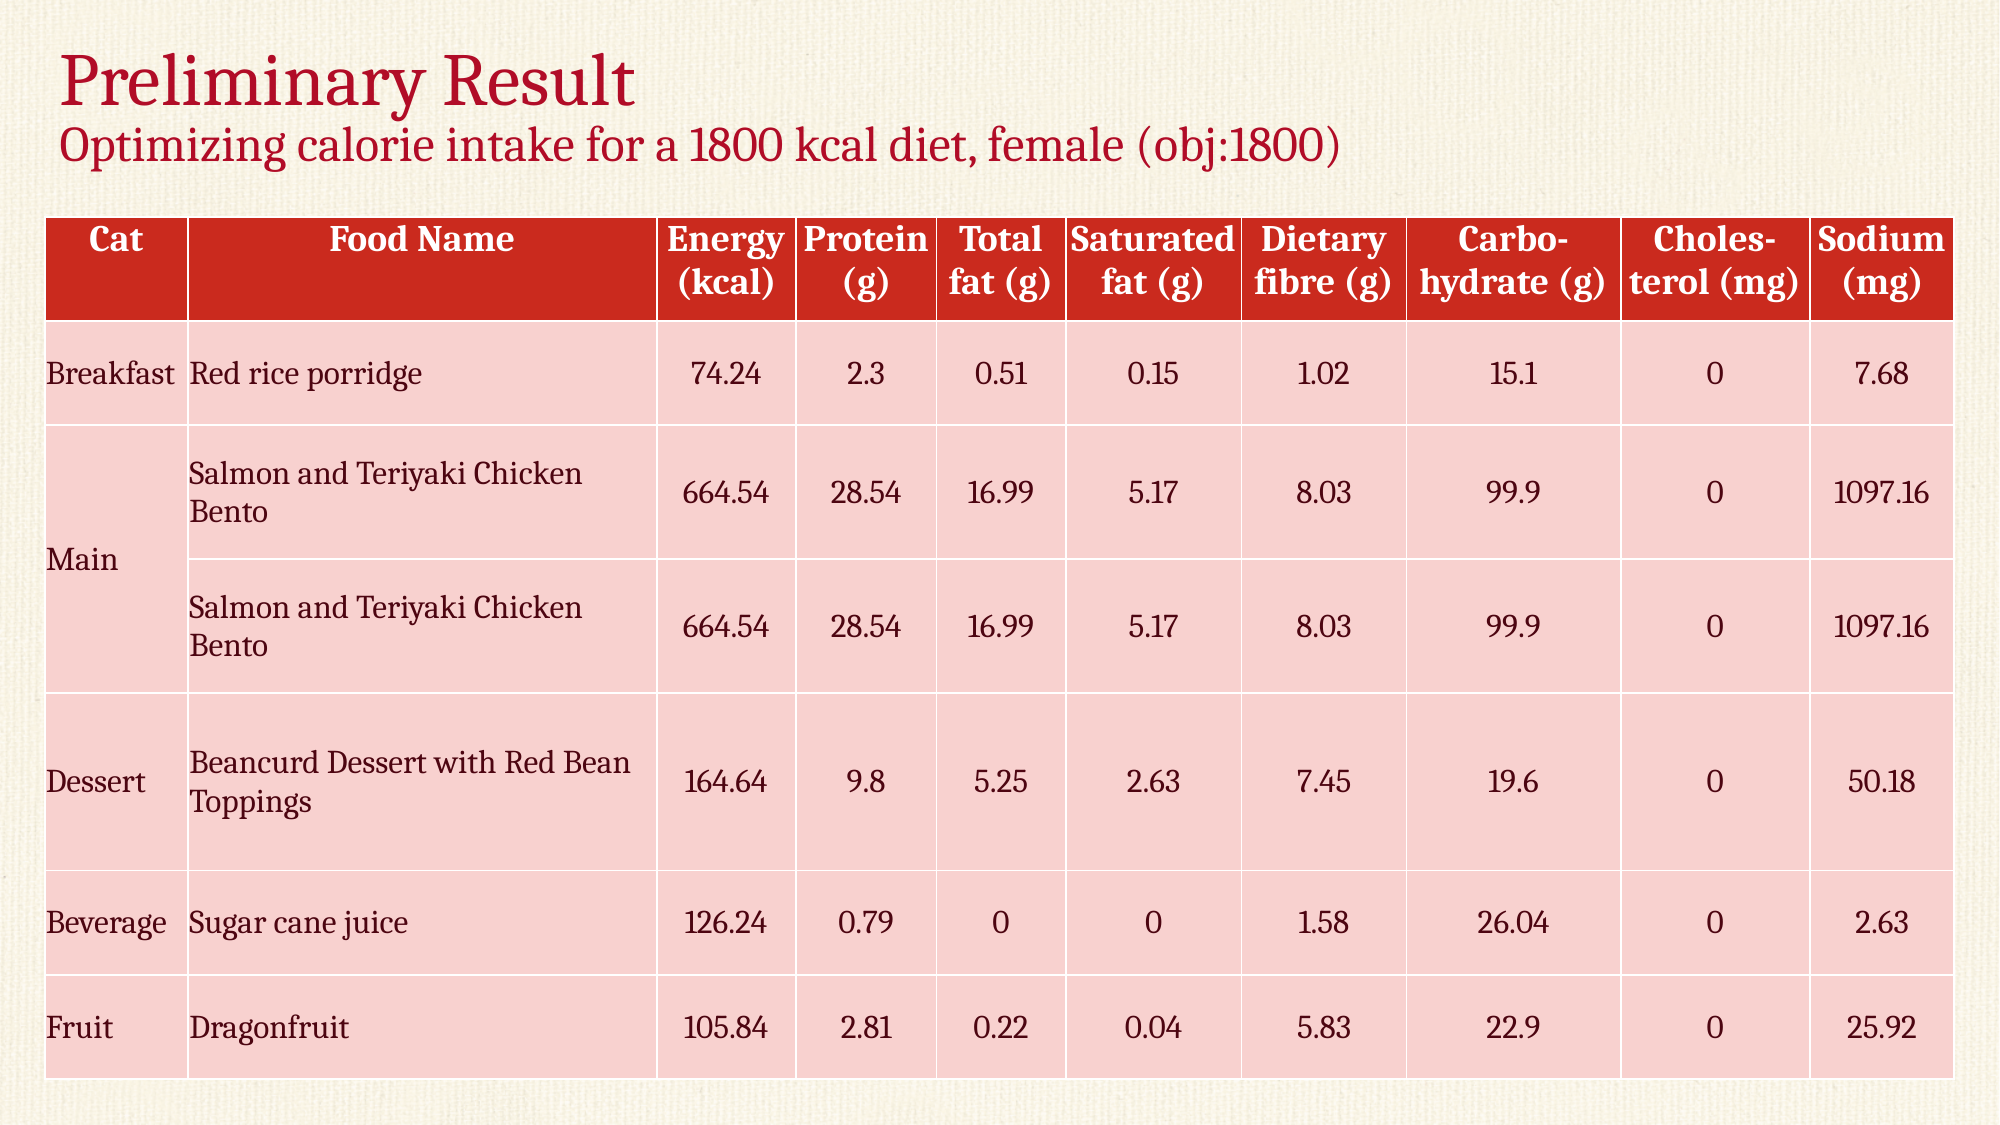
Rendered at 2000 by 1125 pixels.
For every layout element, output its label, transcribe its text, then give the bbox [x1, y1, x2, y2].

table_cell 7.68 [1811, 322, 1953, 424]
table_cell 0.51 [937, 322, 1065, 424]
table_cell 9.8 [797, 694, 936, 870]
table_cell 28.54 [797, 560, 936, 692]
text_box Preliminary Result Optimizing calorie intake for a 1800 kcal diet, female (obj:1800) [44, 37, 1663, 135]
table_cell 0.79 [797, 871, 936, 974]
table_cell 0.04 [1067, 976, 1241, 1078]
table_cell 28.54 [797, 426, 936, 558]
table_cell 0 [1622, 322, 1809, 424]
table_cell 74.24 [658, 322, 795, 424]
table_header Saturated fat (g) [1067, 218, 1241, 320]
table_cell Sugar cane juice [189, 871, 656, 974]
table_cell 0 [1622, 426, 1809, 558]
table_cell 0.22 [937, 976, 1065, 1078]
table_cell 0 [937, 871, 1065, 974]
picture [0, 0, 2000, 1125]
table_cell Salmon and Teriyaki Chicken Bento [189, 426, 656, 558]
table_cell 15.1 [1407, 322, 1620, 424]
table_cell Beverage [46, 871, 187, 974]
table_cell Salmon and Teriyaki Chicken Bento [189, 560, 656, 692]
table_cell 50.18 [1811, 694, 1953, 870]
table_cell 2.63 [1811, 871, 1953, 974]
table_header Cat [46, 218, 187, 320]
table_cell 0 [1622, 976, 1809, 1078]
table_cell Fruit [46, 976, 187, 1078]
table_cell 0 [1067, 871, 1241, 974]
table_cell 99.9 [1407, 426, 1620, 558]
table_cell 5.25 [937, 694, 1065, 870]
table_cell 2.63 [1067, 694, 1241, 870]
table_cell 0 [1622, 871, 1809, 974]
table_cell 5.17 [1067, 426, 1241, 558]
table_header Choles-terol (mg) [1622, 218, 1809, 320]
table_header Food Name [189, 218, 656, 320]
table_header Energy (kcal) [658, 218, 795, 320]
table_cell 1.02 [1242, 322, 1406, 424]
table_cell 19.6 [1407, 694, 1620, 870]
table_cell 5.83 [1242, 976, 1406, 1078]
table_header Sodium (mg) [1811, 218, 1953, 320]
table_cell 0.15 [1067, 322, 1241, 424]
table_header Carbo-hydrate (g) [1407, 218, 1620, 320]
table_cell 8.03 [1242, 560, 1406, 692]
table_cell 0 [1622, 694, 1809, 870]
table_cell 105.84 [658, 976, 795, 1078]
table_cell 5.17 [1067, 560, 1241, 692]
table_cell Dessert [46, 694, 187, 870]
table_header Total fat (g) [937, 218, 1065, 320]
table_cell 1097.16 [1811, 426, 1953, 558]
table_cell 26.04 [1407, 871, 1620, 974]
table_cell Breakfast [46, 322, 187, 424]
table_cell Beancurd Dessert with Red Bean Toppings [189, 694, 656, 870]
table_cell 2.81 [797, 976, 936, 1078]
table_header Protein (g) [797, 218, 936, 320]
table_cell 664.54 [658, 426, 795, 558]
table_cell 16.99 [937, 560, 1065, 692]
table_cell 664.54 [658, 560, 795, 692]
table_cell 22.9 [1407, 976, 1620, 1078]
table_cell 164.64 [658, 694, 795, 870]
table_cell 16.99 [937, 426, 1065, 558]
table_cell 8.03 [1242, 426, 1406, 558]
table_header Dietary fibre (g) [1242, 218, 1406, 320]
table_cell Red rice porridge [189, 322, 656, 424]
table_cell 25.92 [1811, 976, 1953, 1078]
table_cell 126.24 [658, 871, 795, 974]
table_cell 0 [1622, 560, 1809, 692]
table_cell 1.58 [1242, 871, 1406, 974]
table_cell Main [46, 426, 187, 692]
table_cell Dragonfruit [189, 976, 656, 1078]
table_cell 1097.16 [1811, 560, 1953, 692]
table_cell 99.9 [1407, 560, 1620, 692]
table_cell 2.3 [797, 322, 936, 424]
table_cell 7.45 [1242, 694, 1406, 870]
